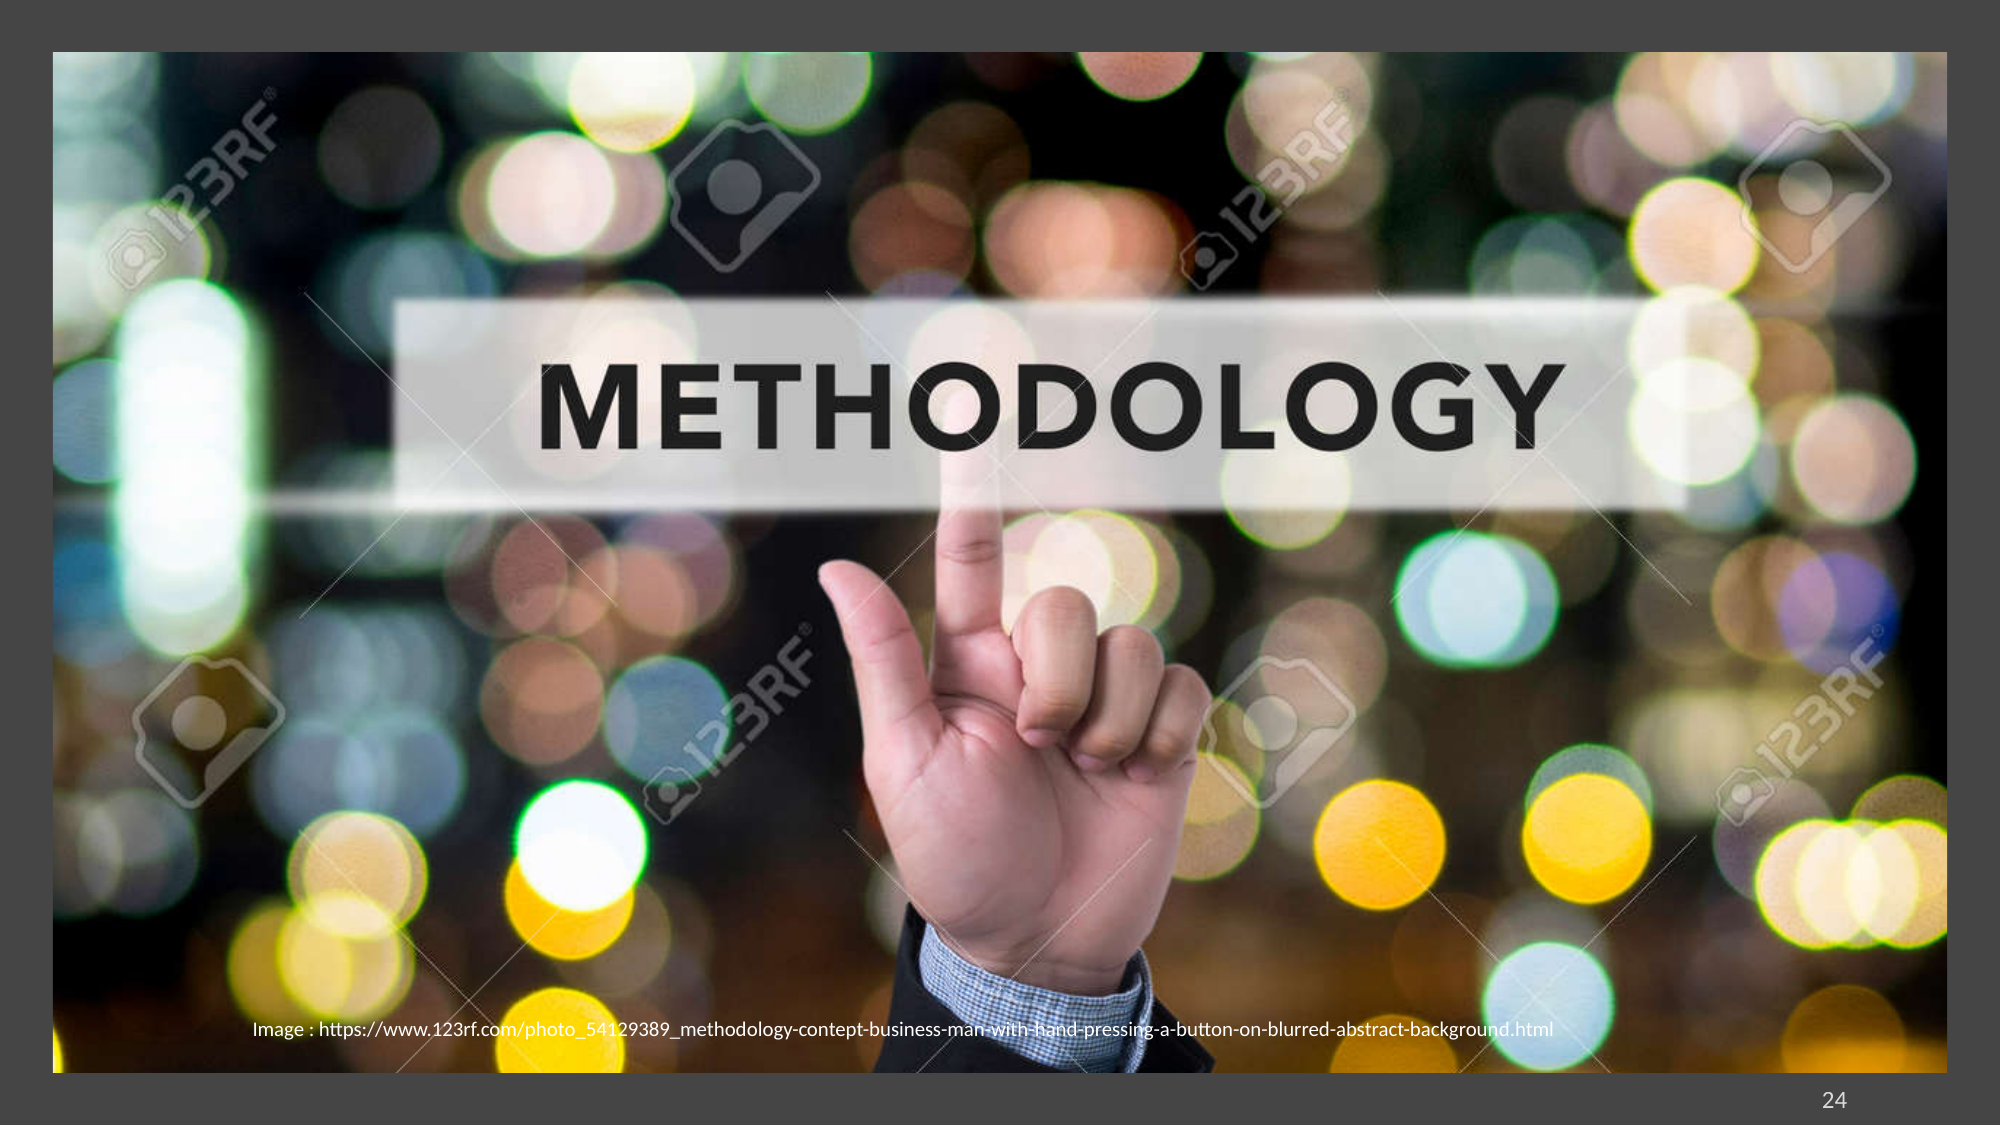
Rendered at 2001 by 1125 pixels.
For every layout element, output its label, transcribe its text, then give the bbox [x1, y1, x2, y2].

picture [52, 52, 1948, 1073]
slide_number 24 [1412, 1073, 1863, 1125]
